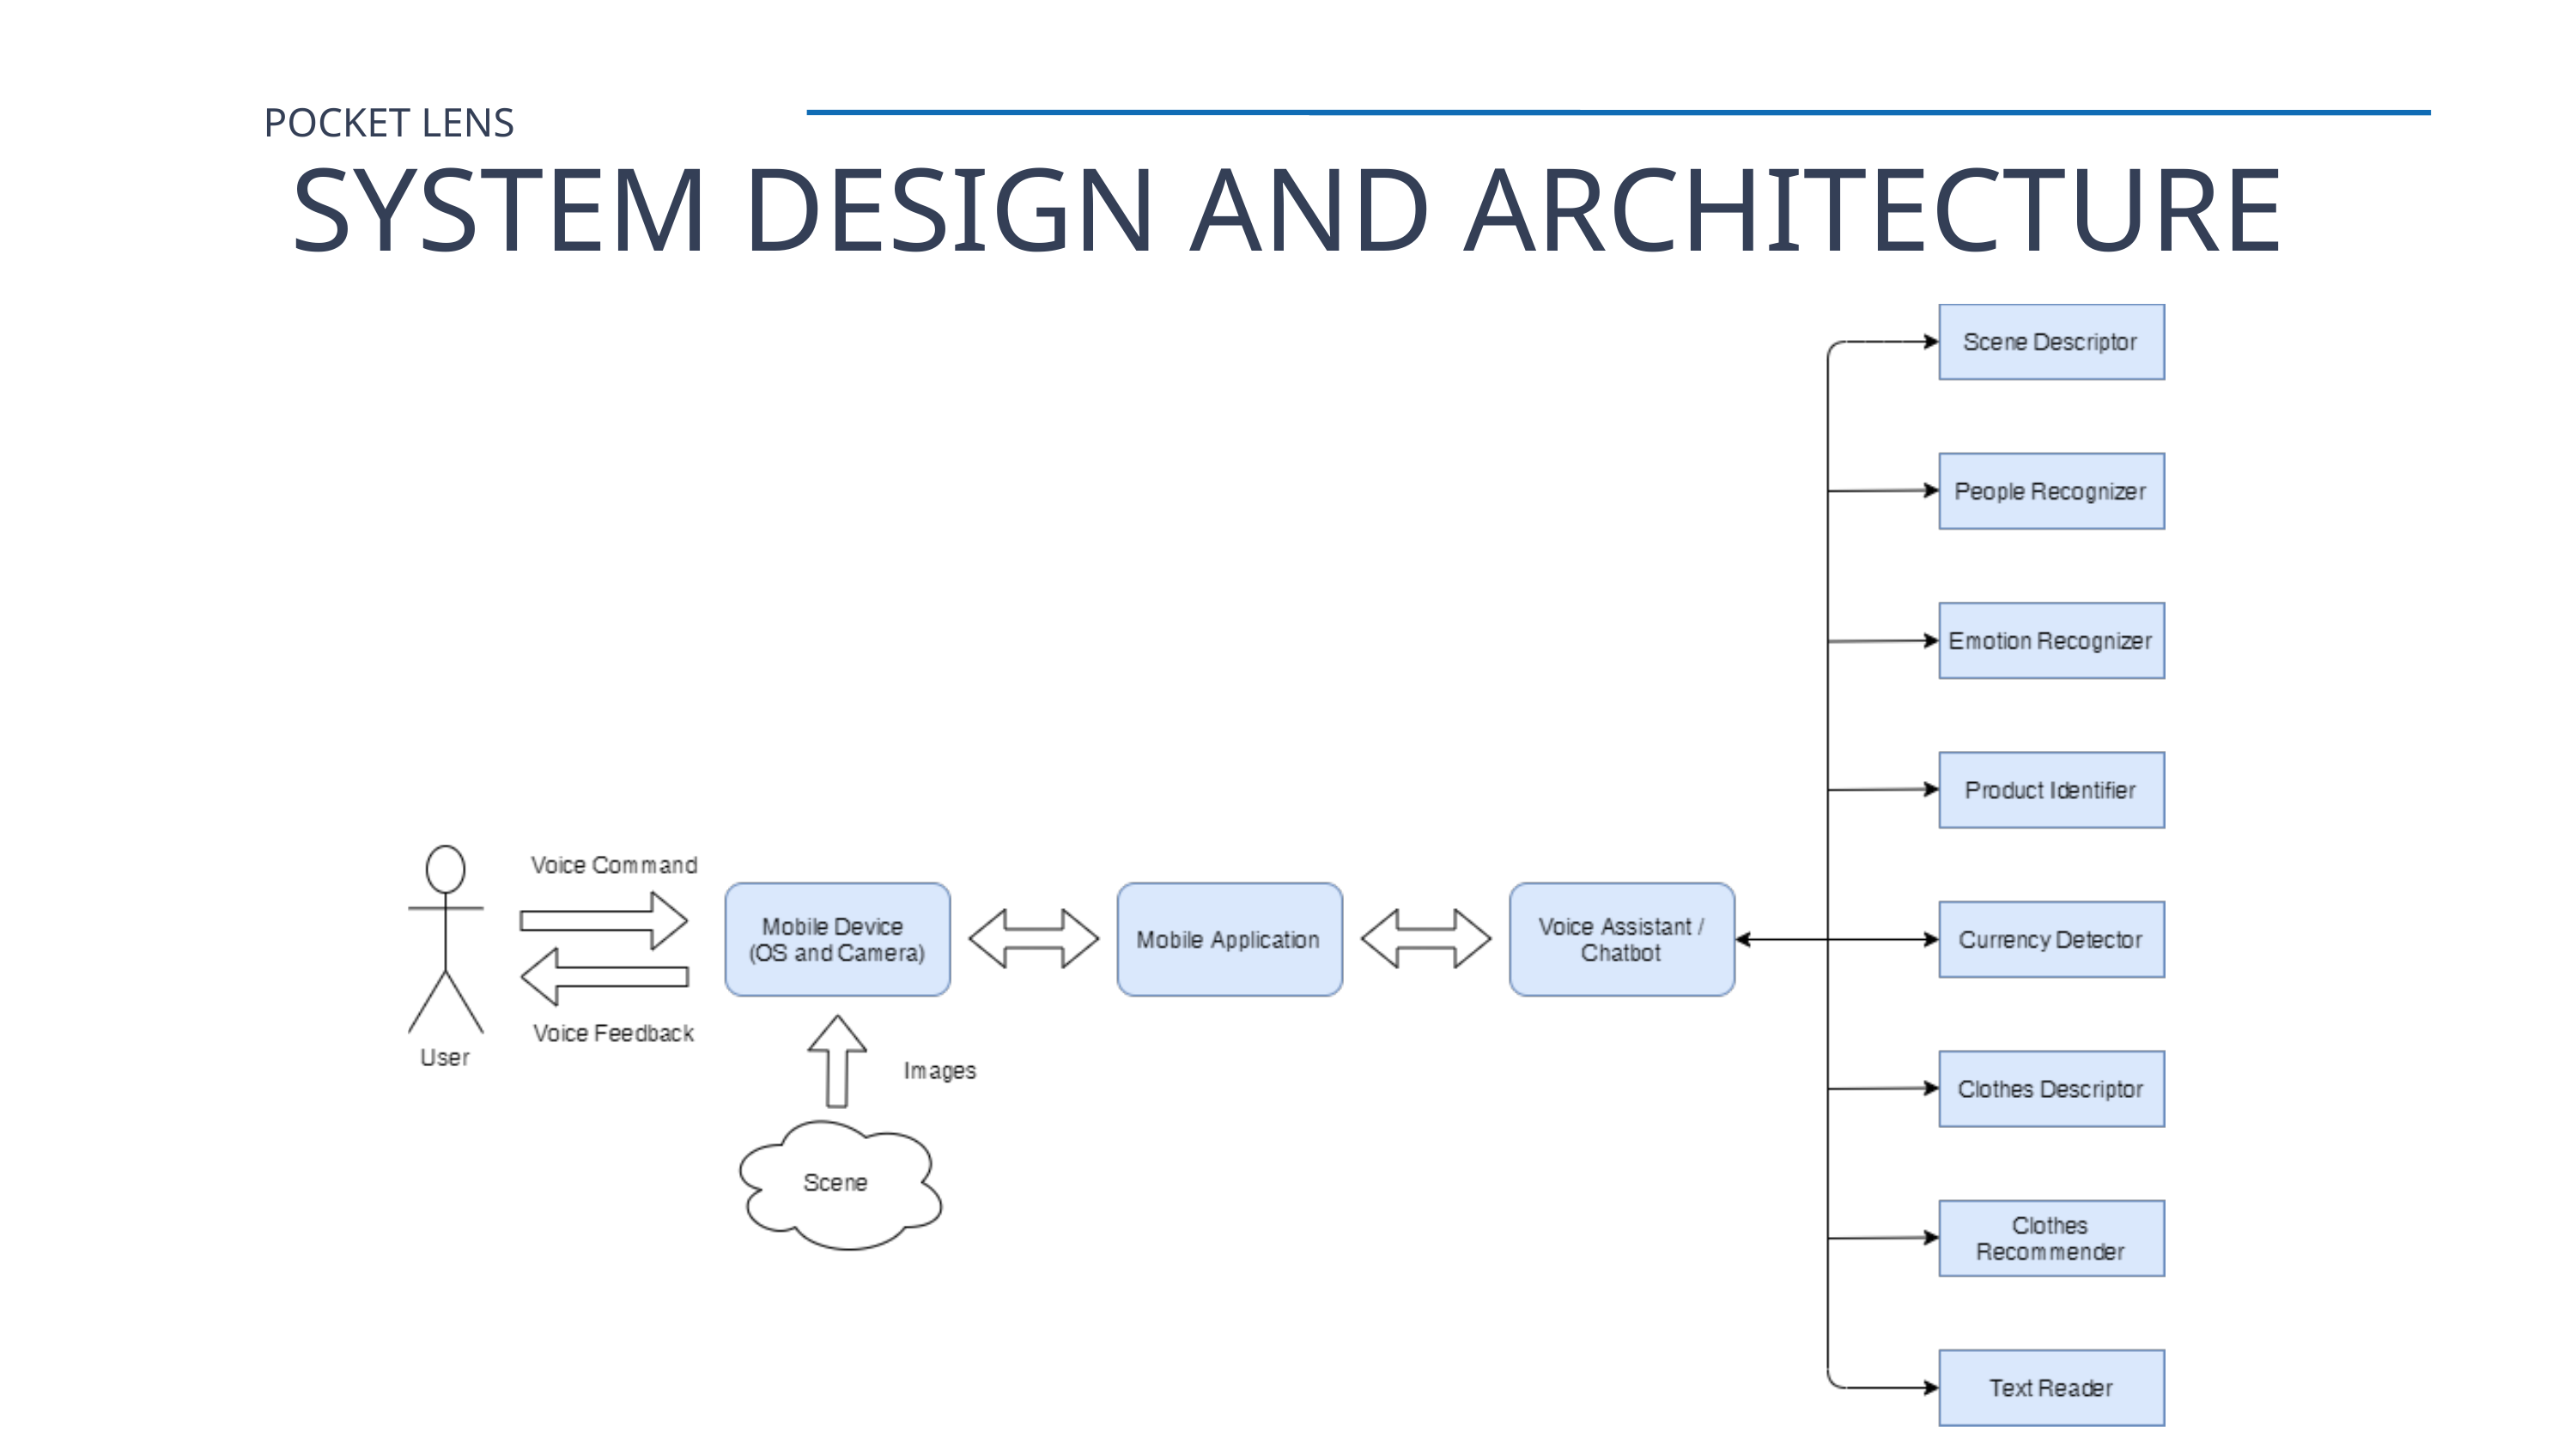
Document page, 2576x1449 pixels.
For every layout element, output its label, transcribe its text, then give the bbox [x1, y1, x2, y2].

text_box [408, 304, 2166, 1427]
text_box SYSTEM DESIGN AND ARCHITECTURE [144, 159, 2432, 275]
text_box POCKET LENS [263, 89, 769, 145]
